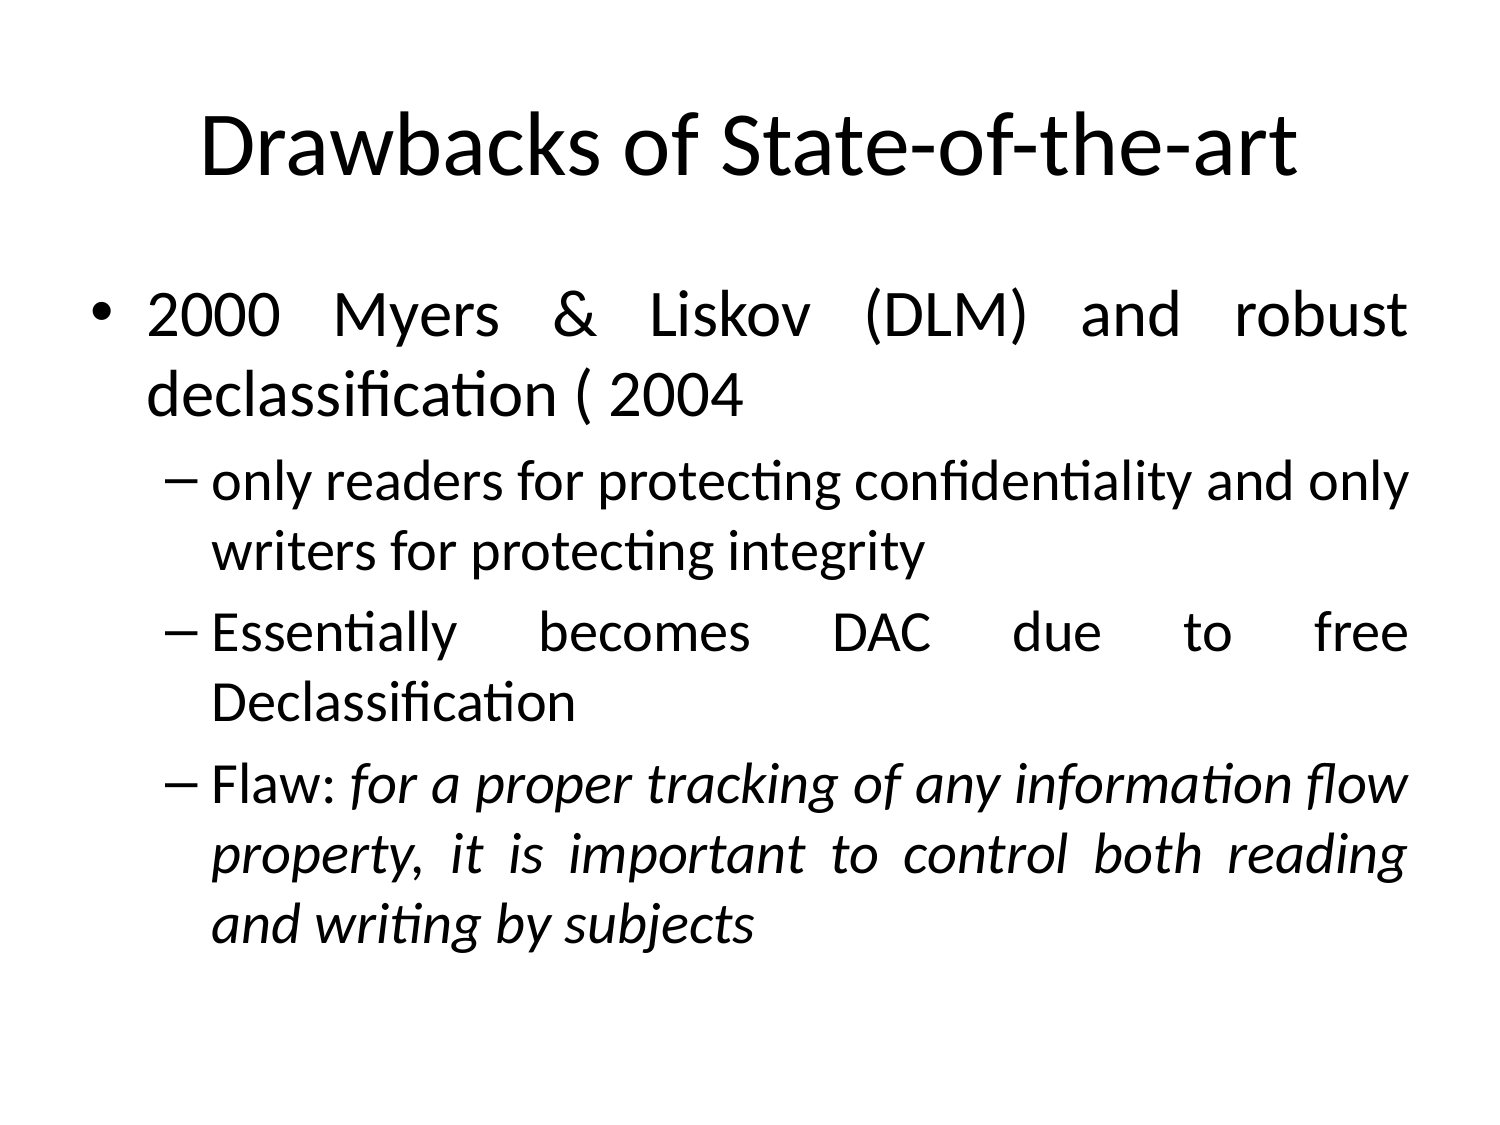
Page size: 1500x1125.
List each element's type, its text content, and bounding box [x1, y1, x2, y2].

list 2000 Myers & Liskov (DLM) and robust declassification ( 2004 only readers for protecting confidentiality and only writers for protecting integrity Essentially becomes DAC due to free Declassification Flaw: for a proper tracking of any information flow property, it is important to control both reading and writing by subjects [75, 262, 1425, 1005]
title Drawbacks of State-of-the-art [75, 45, 1425, 233]
